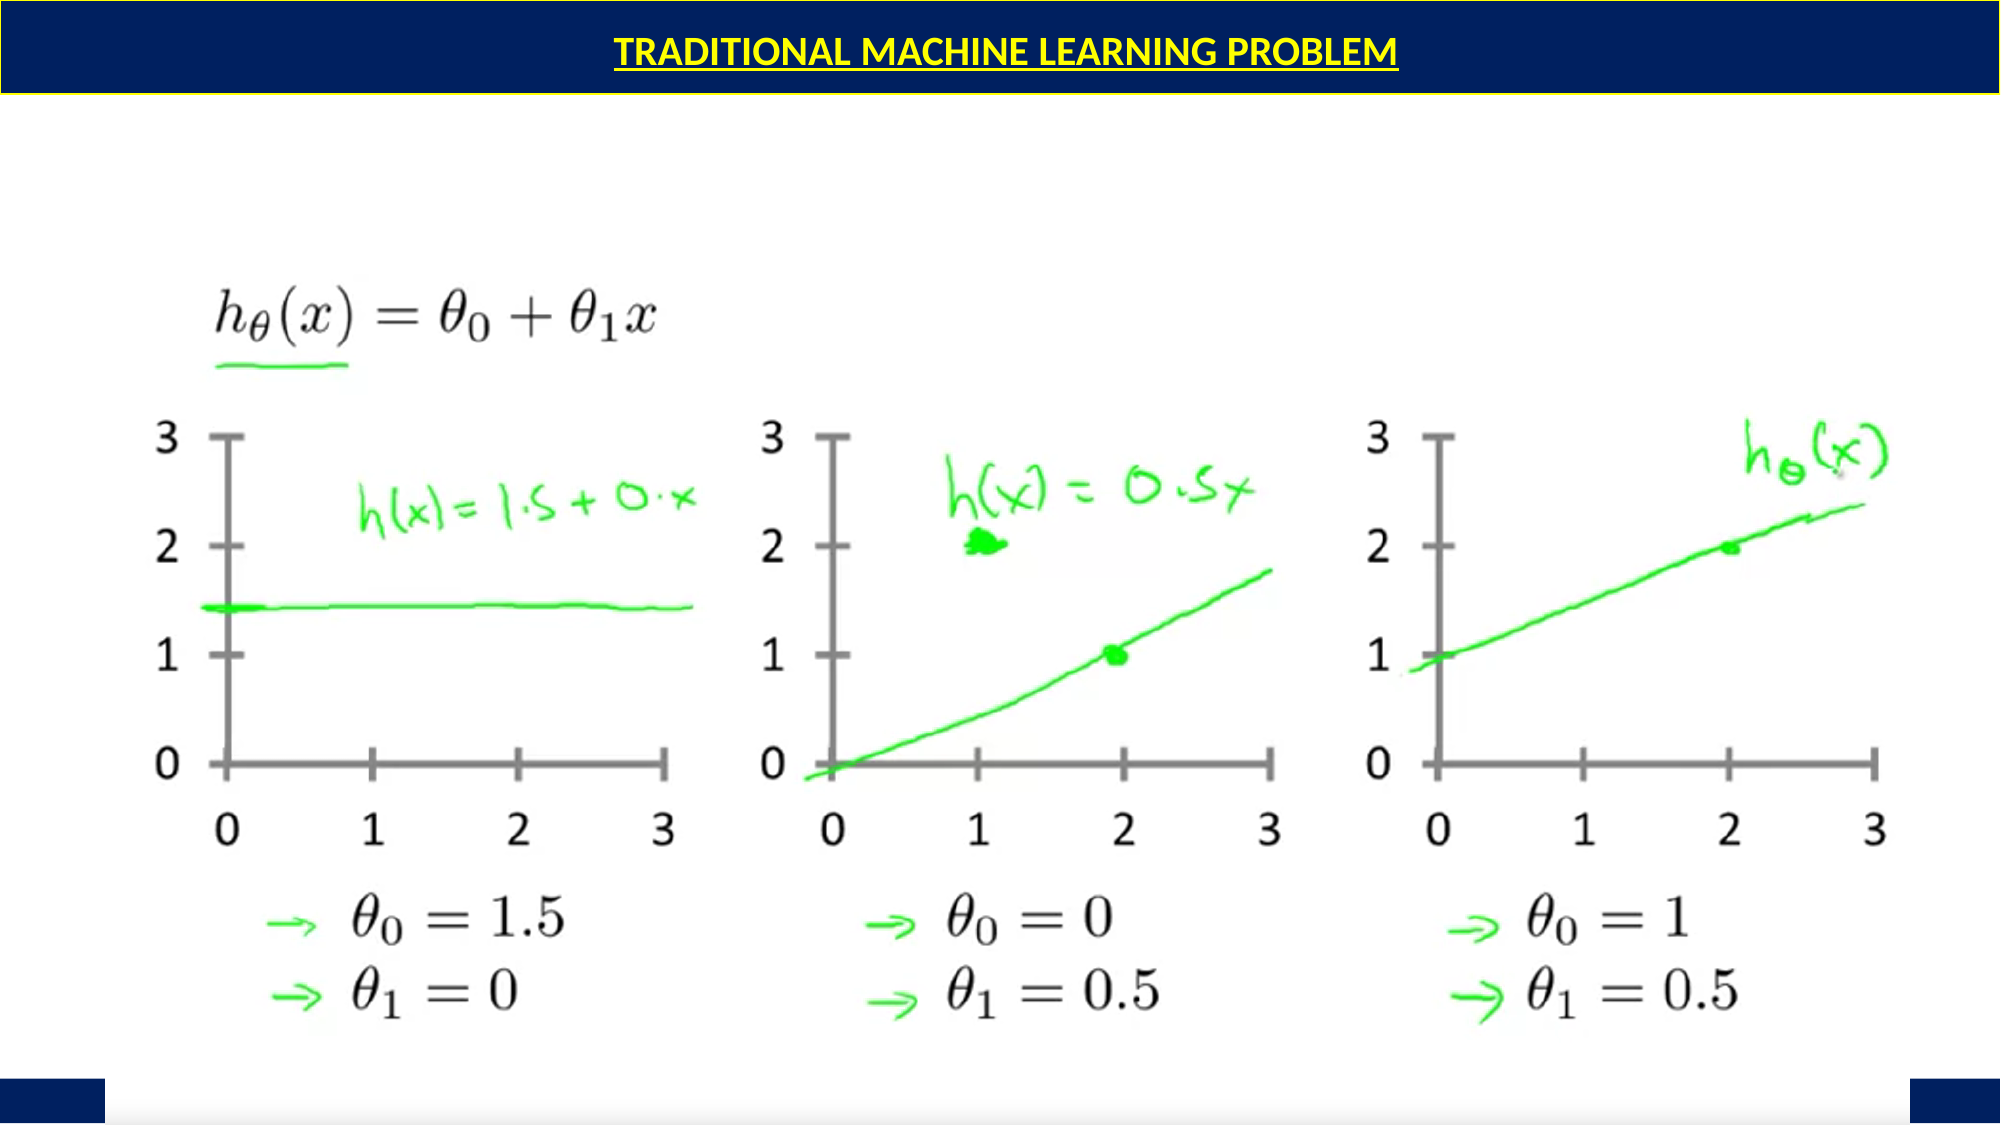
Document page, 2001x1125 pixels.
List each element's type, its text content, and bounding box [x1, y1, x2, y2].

picture [104, 197, 1910, 1125]
text_box TRADITIONAL MACHINE LEARNING PROBLEM [592, 16, 1420, 81]
